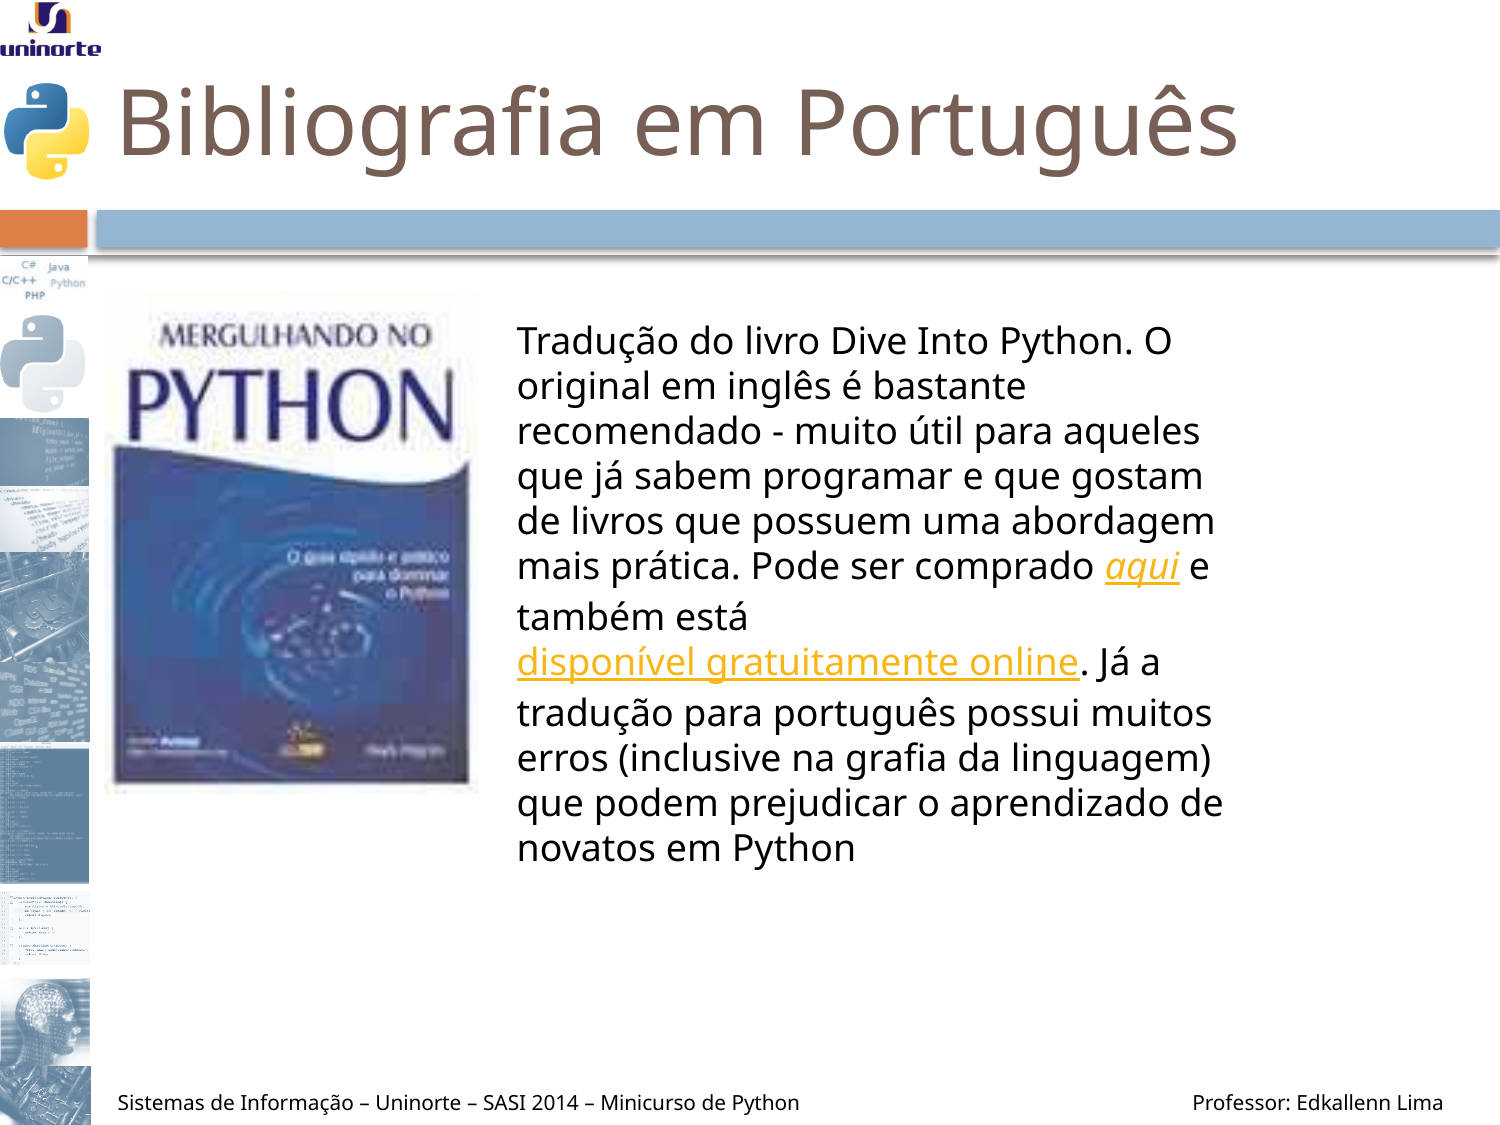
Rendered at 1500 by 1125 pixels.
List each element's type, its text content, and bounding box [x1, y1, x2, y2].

picture [4, 80, 95, 183]
picture [0, 2, 101, 56]
picture [104, 290, 479, 795]
text_box Tradução do livro Dive Into Python. O original em inglês é bastante recomendado - muito útil para aqueles que já sabem programar e que gostam de livros que possuem uma abordagem mais prática. Pode ser comprado aqui e também está disponível gratuitamente online. Já a tradução para português possui muitos erros (inclusive na grafia da linguagem) que podem prejudicar o aprendizado de novatos em Python [501, 309, 1252, 877]
title Bibliografia em Português [100, 37, 1459, 200]
